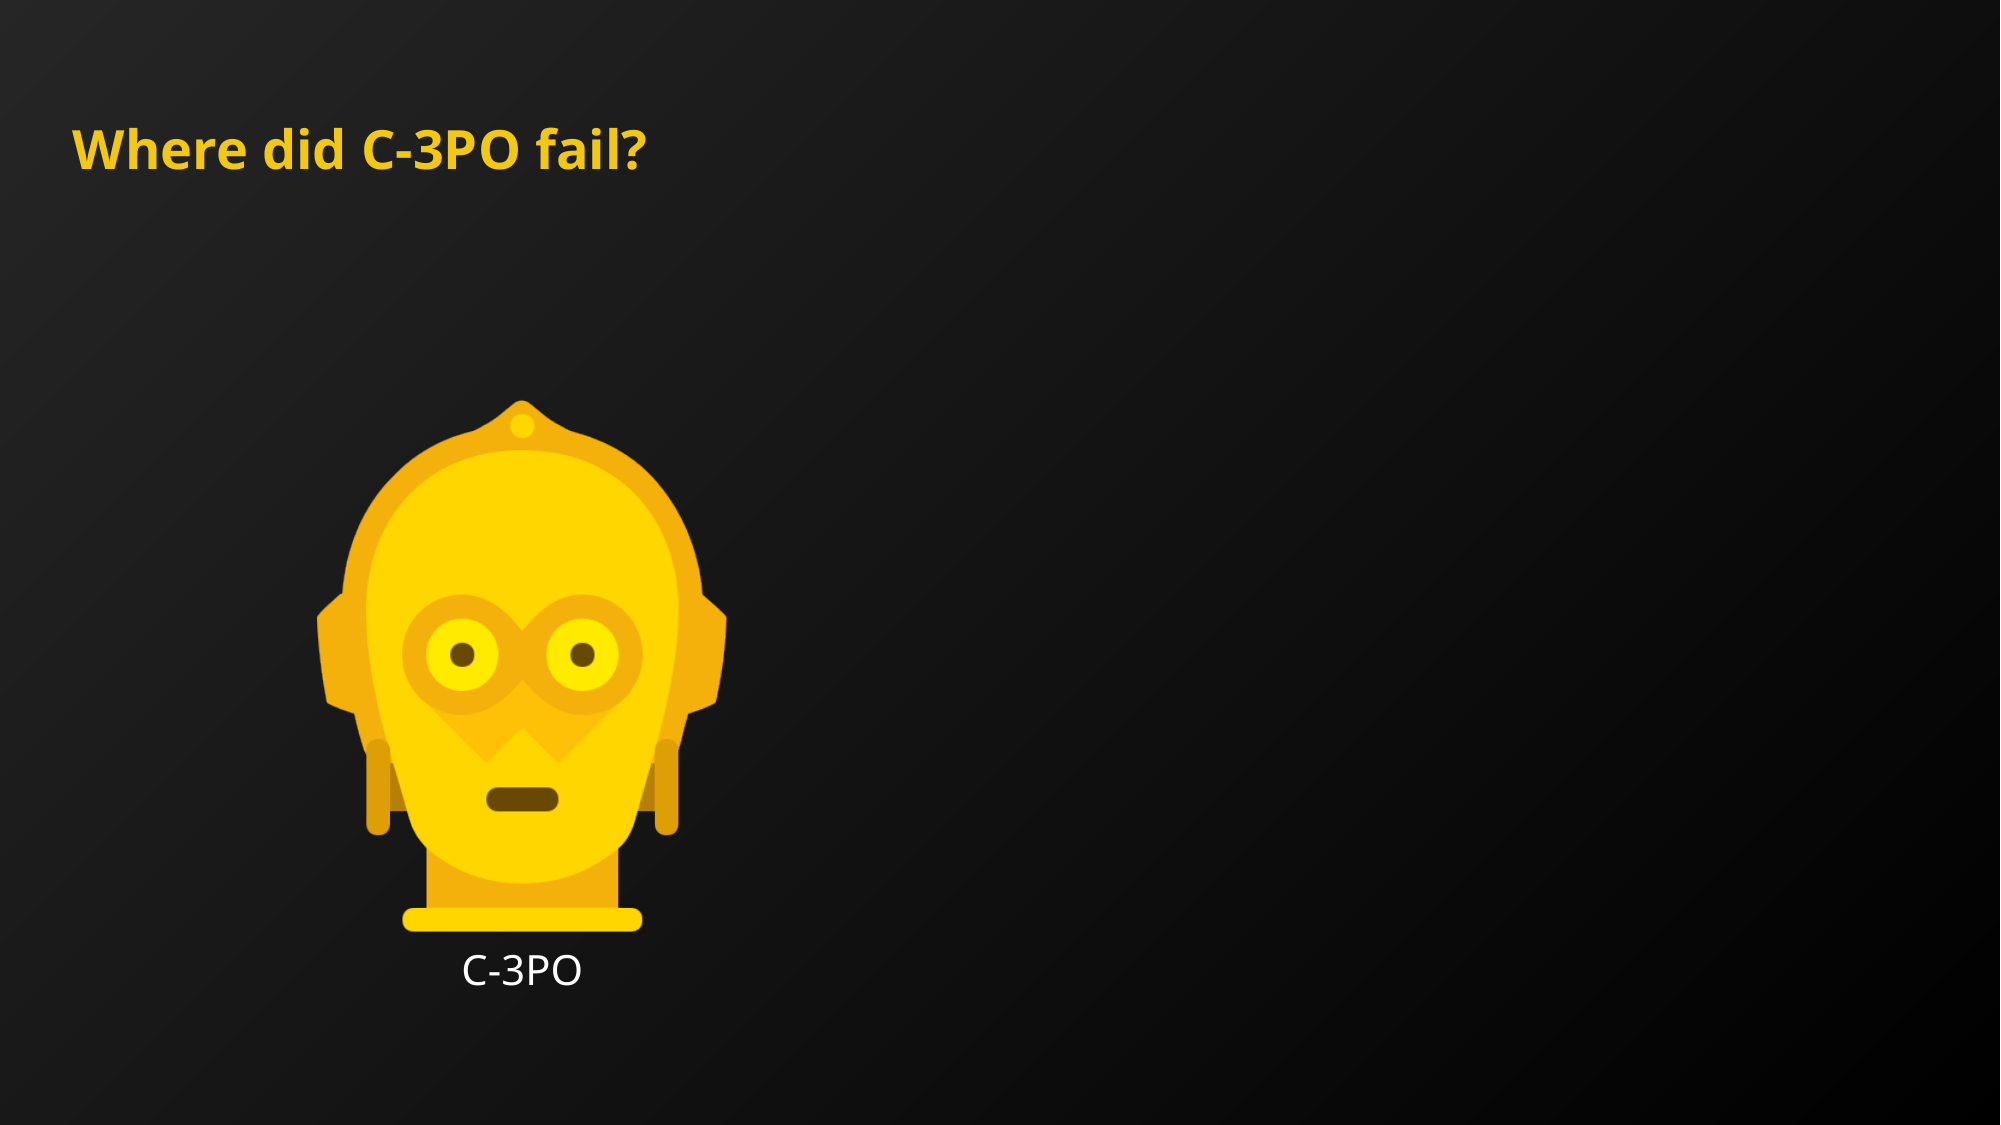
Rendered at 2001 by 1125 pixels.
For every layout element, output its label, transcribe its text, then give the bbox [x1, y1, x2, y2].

picture [233, 378, 811, 956]
text_box C-3PO [234, 963, 811, 994]
title Where did C-3PO fail? [72, 115, 1928, 252]
